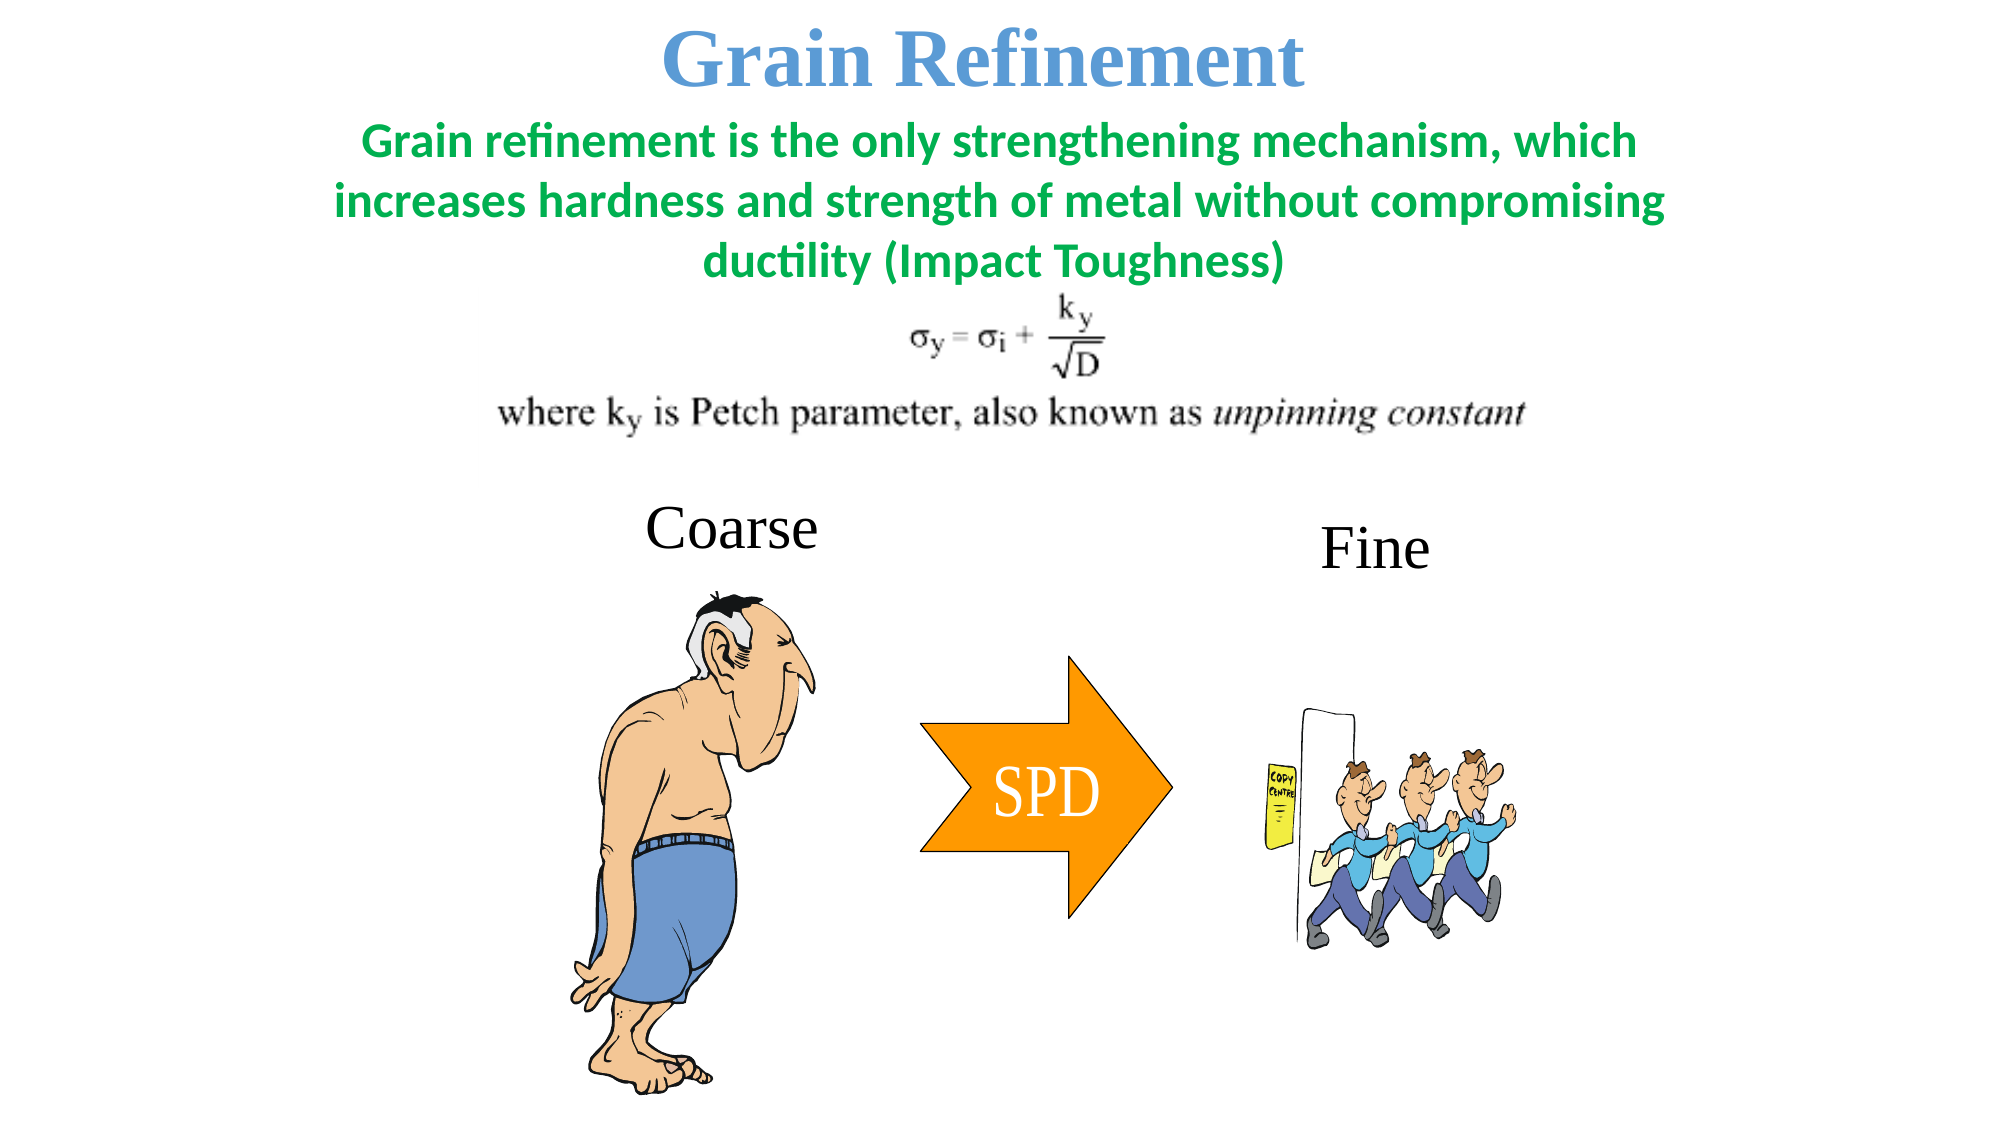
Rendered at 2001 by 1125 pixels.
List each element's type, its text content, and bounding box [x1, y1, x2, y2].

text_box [890, 599, 1188, 960]
text_box Grain refinement is the only strengthening mechanism, which increases hardness and strength of metal without compromising ductility (Impact Toughness) Hall-Petch Relationship: [249, 99, 1750, 505]
picture [477, 287, 1556, 488]
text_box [1263, 706, 1619, 1079]
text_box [380, 591, 894, 1100]
text_box Fine [1306, 499, 1569, 589]
title Grain Refinement [425, 0, 1563, 99]
text_box Coarse [631, 488, 894, 569]
